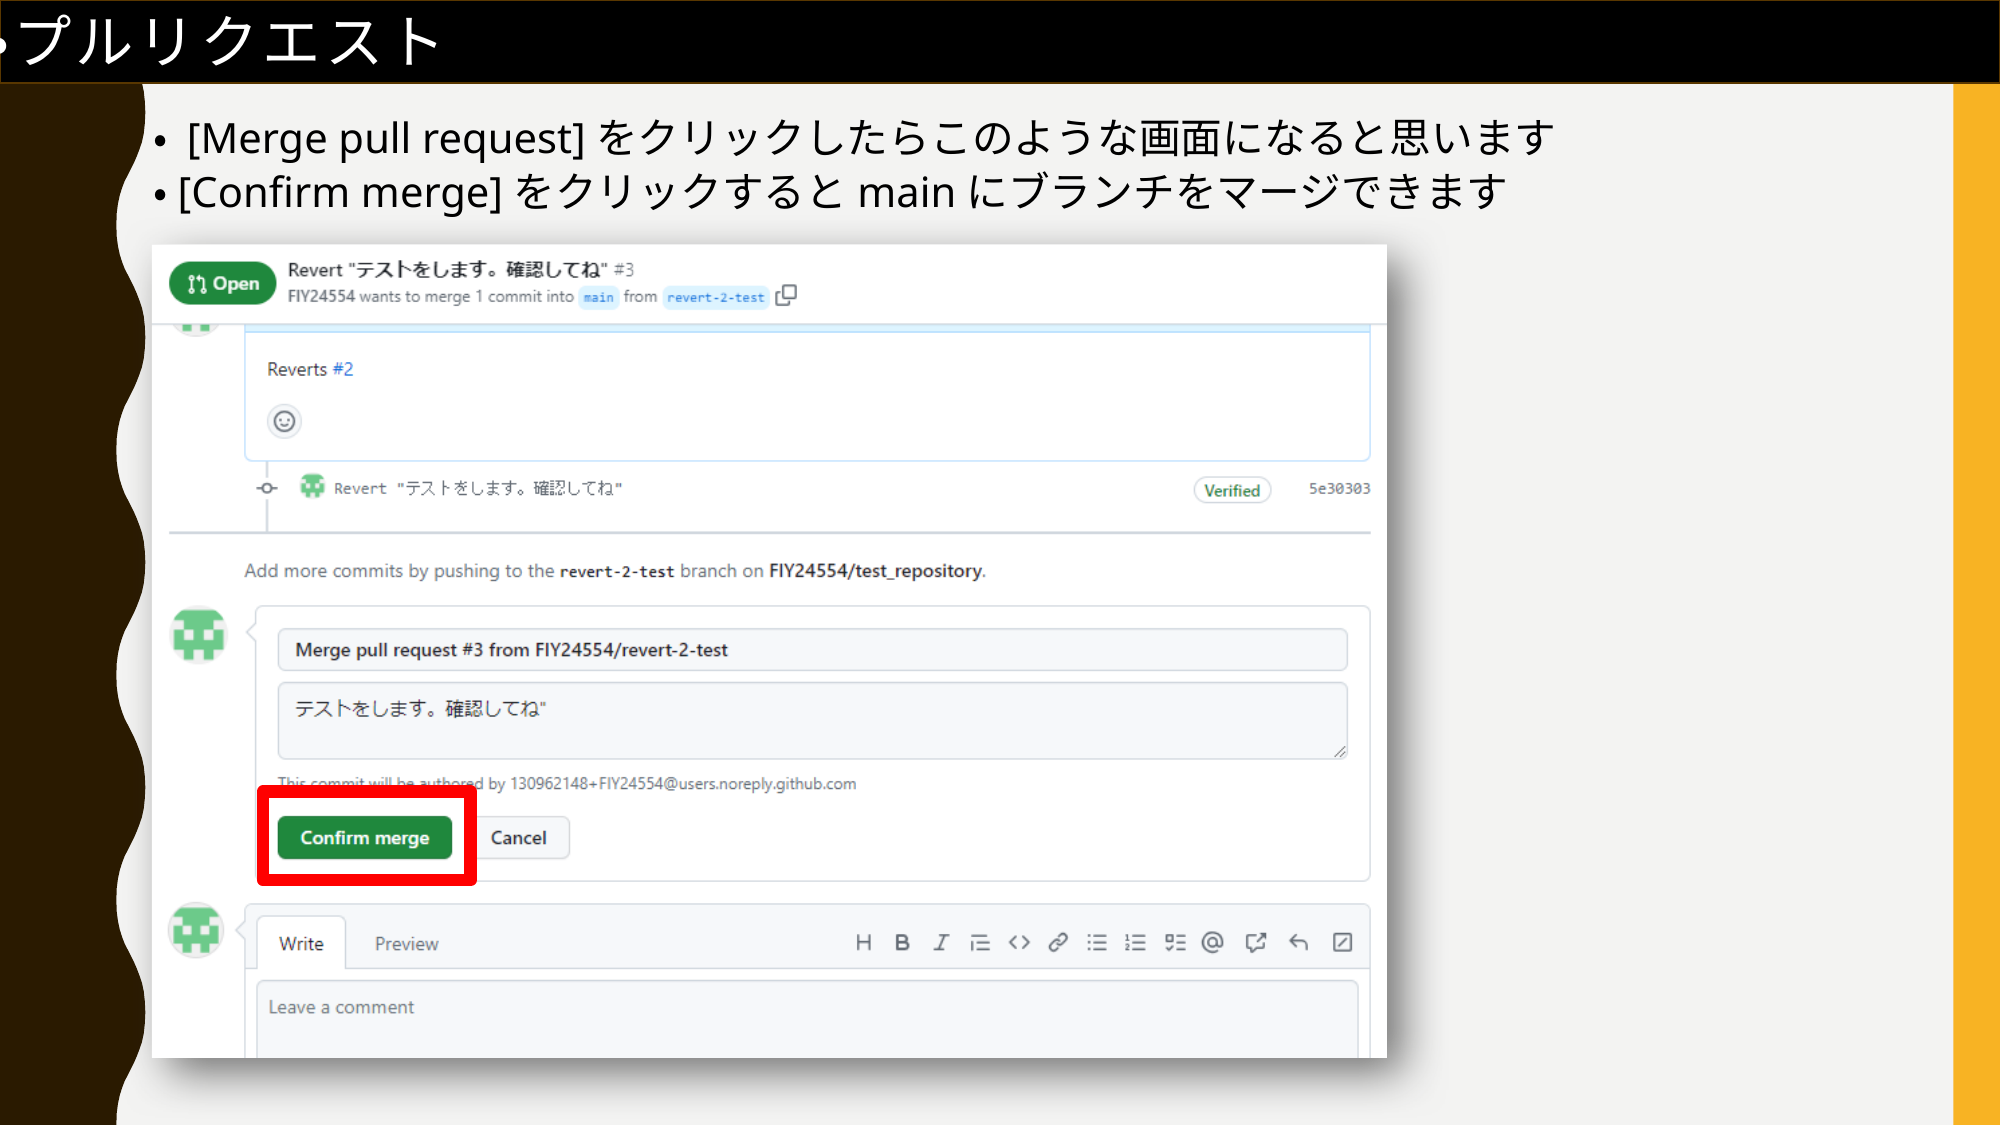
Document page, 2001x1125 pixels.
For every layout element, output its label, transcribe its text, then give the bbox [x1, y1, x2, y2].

text_box ・[Confirm merge]をクリックするとmainにブランチをマージできます [138, 158, 1827, 223]
text_box ・ [Merge pull request]をクリックしたらこのような画面になると思います [138, 104, 1592, 158]
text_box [0, 0, 2000, 104]
picture [151, 244, 1387, 1058]
